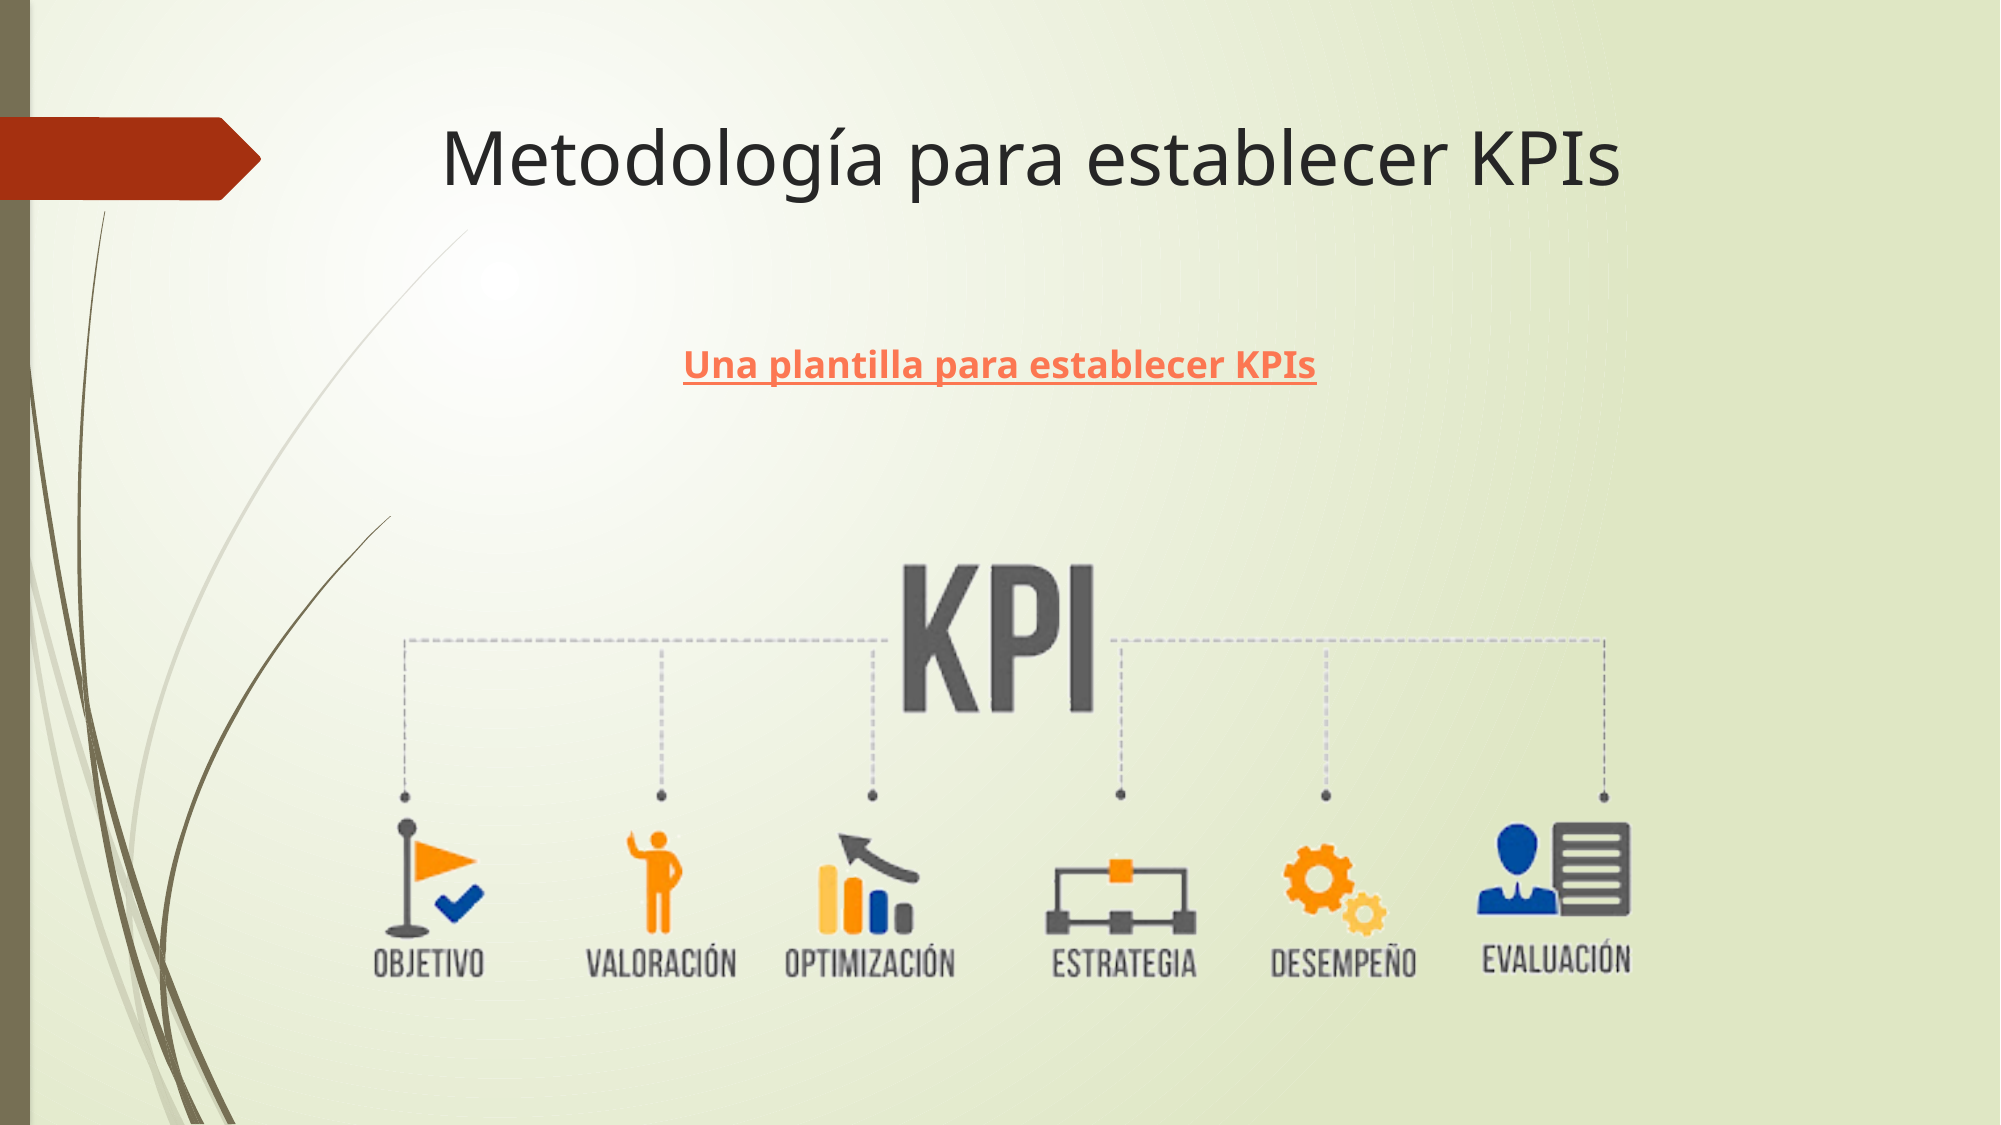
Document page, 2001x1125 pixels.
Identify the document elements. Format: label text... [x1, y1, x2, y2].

picture [325, 529, 1675, 1023]
title Metodología para establecer KPIs [425, 102, 1888, 313]
list Una plantilla para establecer KPIs [478, 333, 1522, 422]
